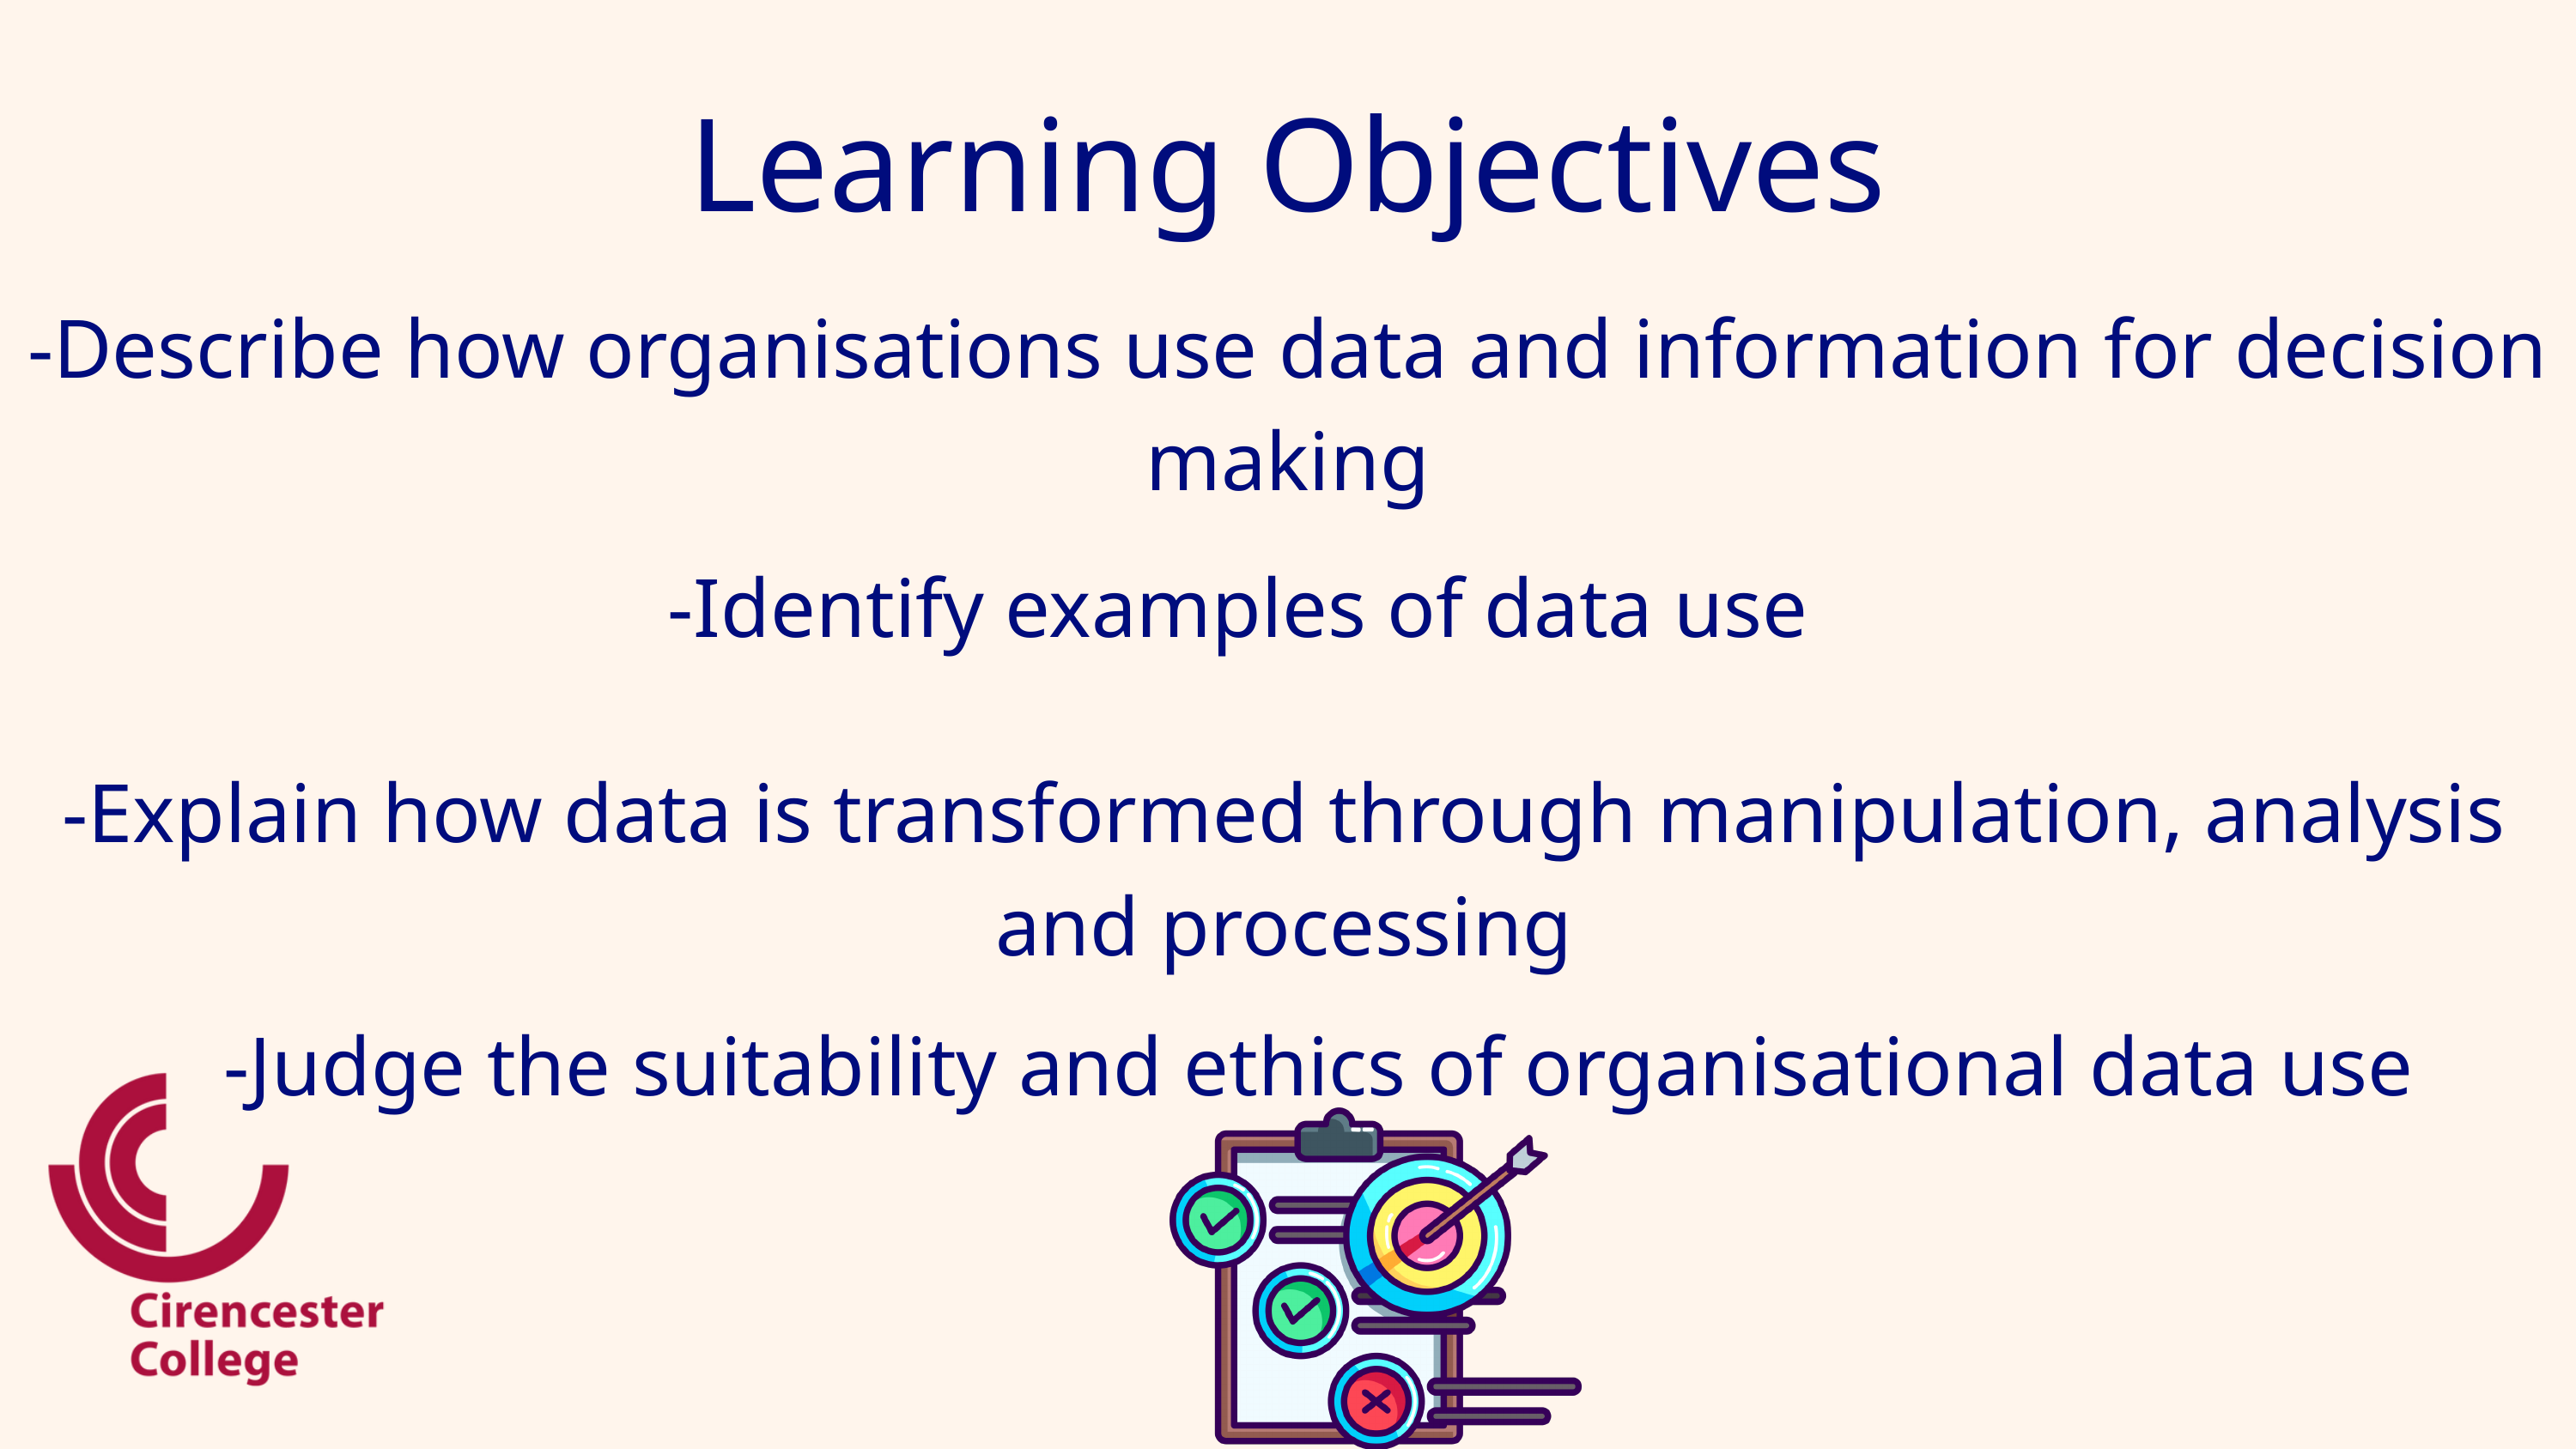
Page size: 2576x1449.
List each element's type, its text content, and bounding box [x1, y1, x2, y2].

text_box Learning Objectives [680, 57, 1896, 282]
text_box -Explain how data is transformed through manipulation, analysis and processing [0, 746, 2568, 972]
text_box [34, 1049, 398, 1413]
text_box -Describe how organisations use data and information for decision making [0, 282, 2576, 507]
text_box [1170, 1113, 1582, 1449]
text_box -Judge the suitability and ethics of organisational data use [192, 999, 2446, 1113]
text_box -Identify examples of data use [652, 540, 1846, 653]
